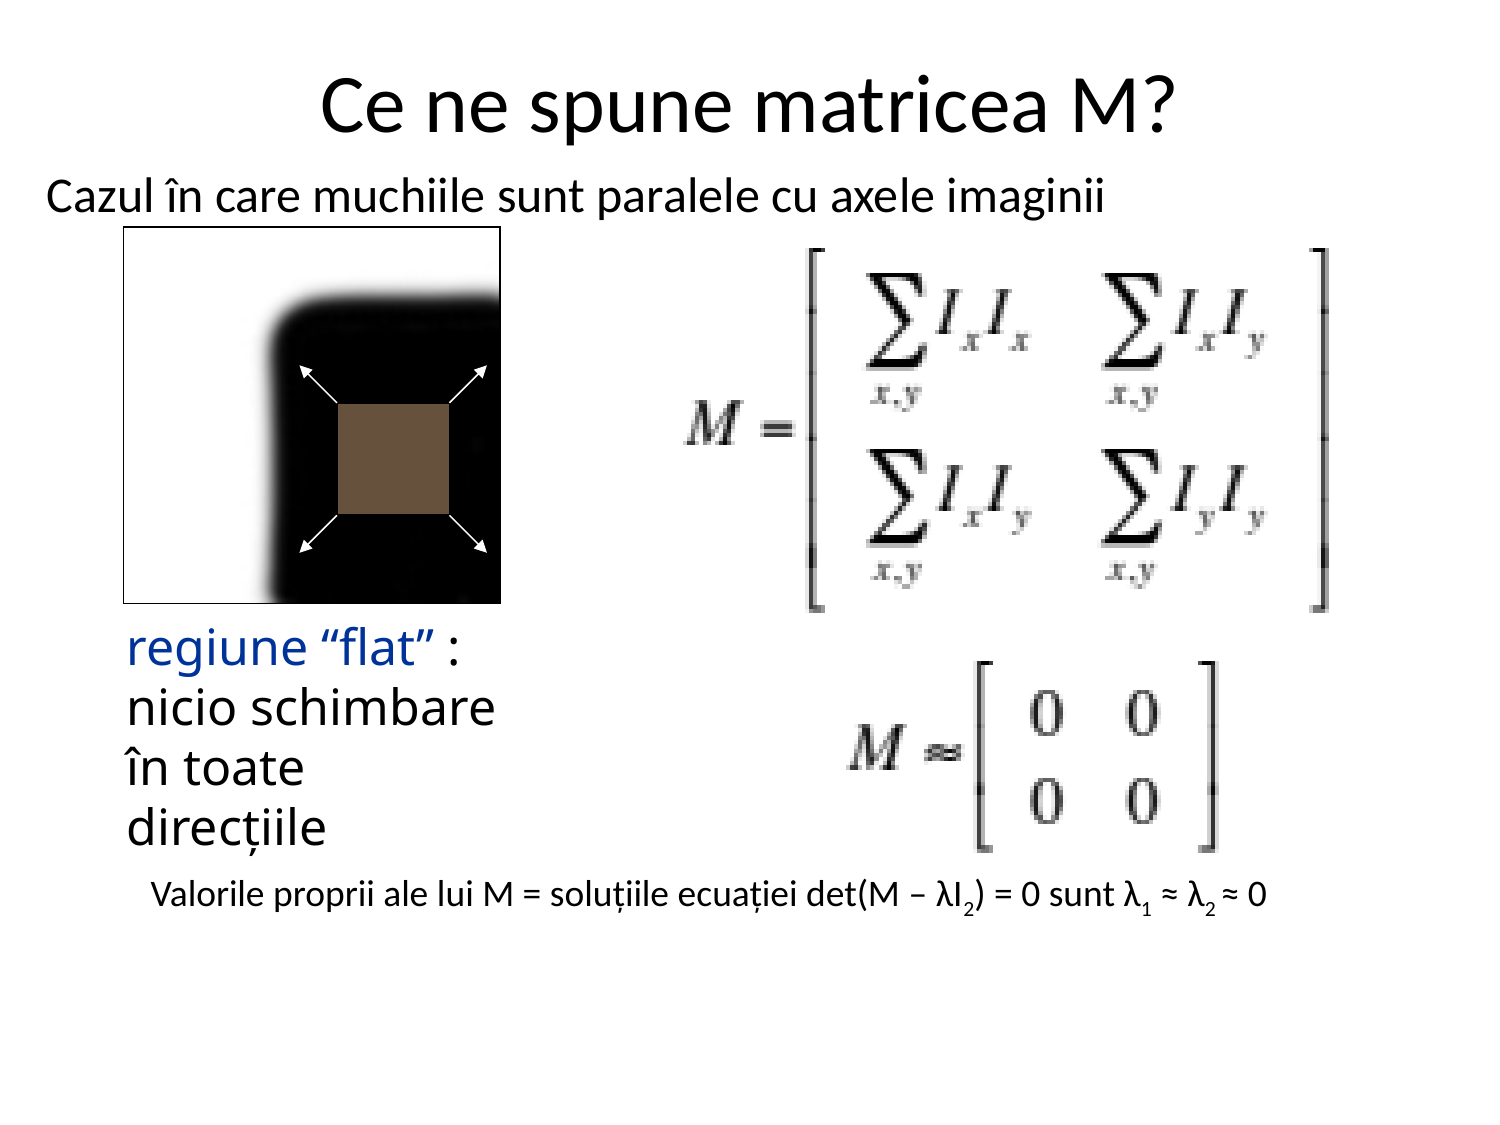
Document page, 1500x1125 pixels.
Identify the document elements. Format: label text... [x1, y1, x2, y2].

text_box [674, 232, 1355, 618]
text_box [111, 227, 518, 806]
text_box Cazul în care muchiile sunt paralele cu axele imaginii [32, 155, 1302, 231]
text_box Ce ne spune matricea M? [0, 5, 1500, 193]
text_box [838, 648, 1240, 858]
text_box Valorile proprii ale lui M = soluțiile ecuației det(M – λI2) = 0 sunt λ1 ≈ λ2 ≈ 0 [135, 861, 1401, 928]
